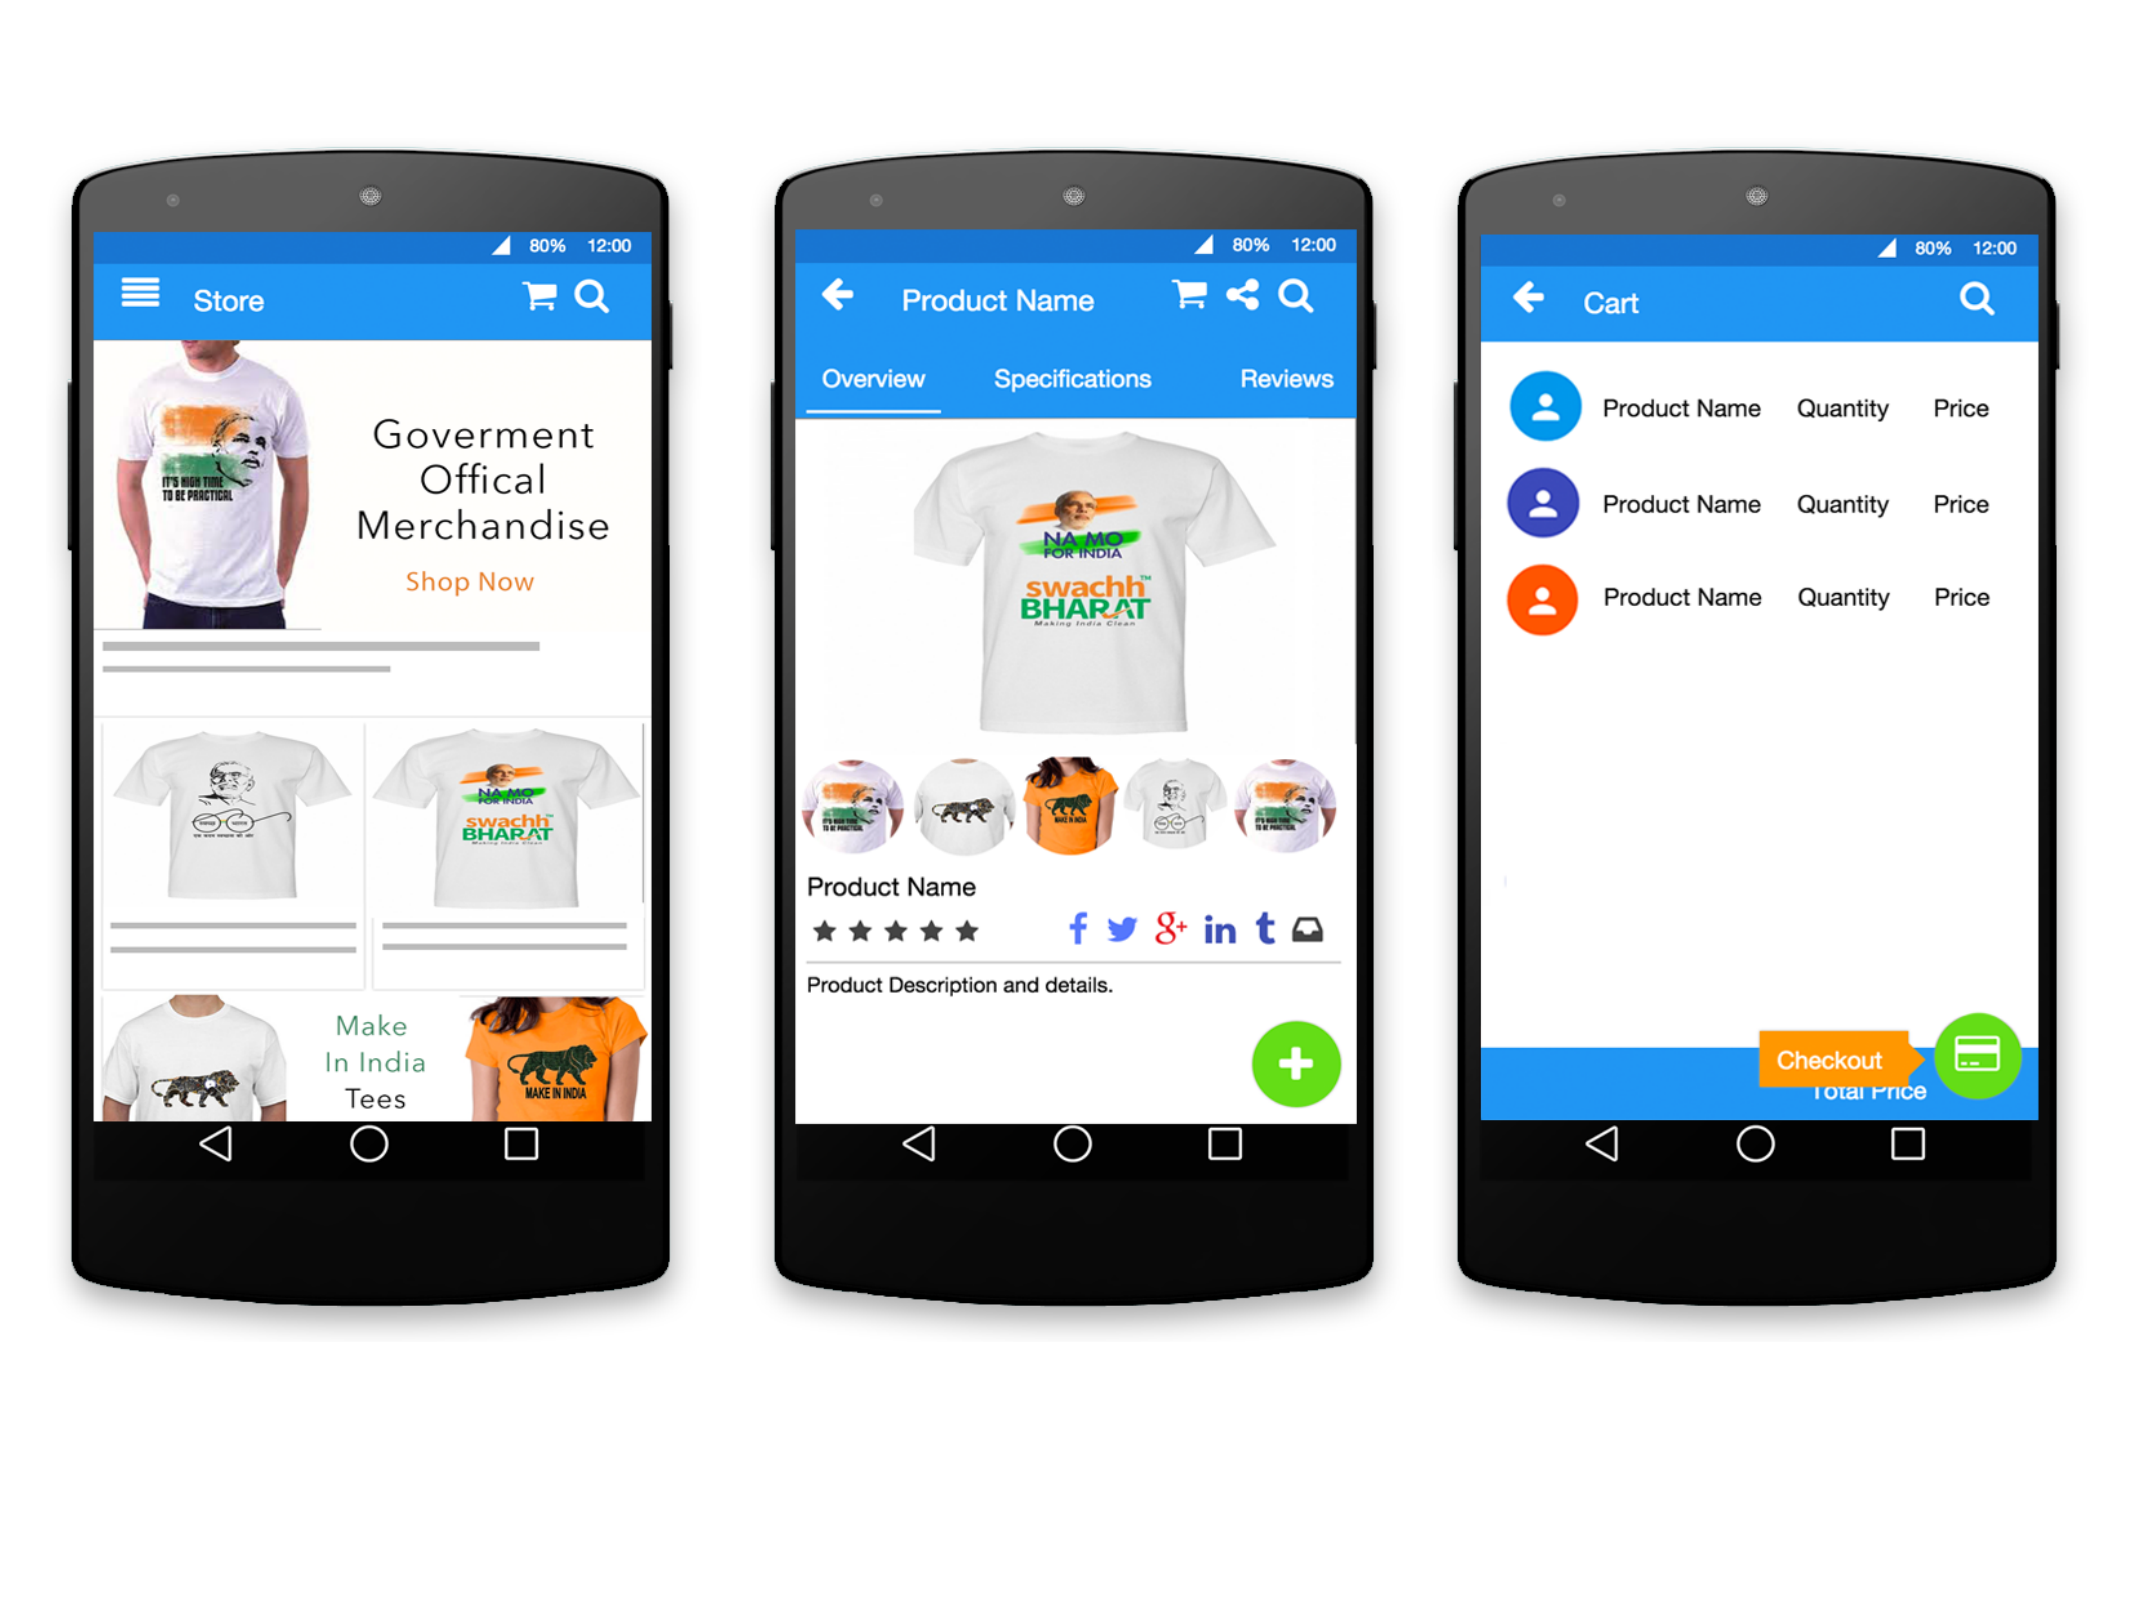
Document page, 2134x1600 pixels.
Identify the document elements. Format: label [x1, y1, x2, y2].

picture [749, 138, 1406, 1343]
picture [45, 138, 703, 1343]
picture [1432, 138, 2089, 1343]
